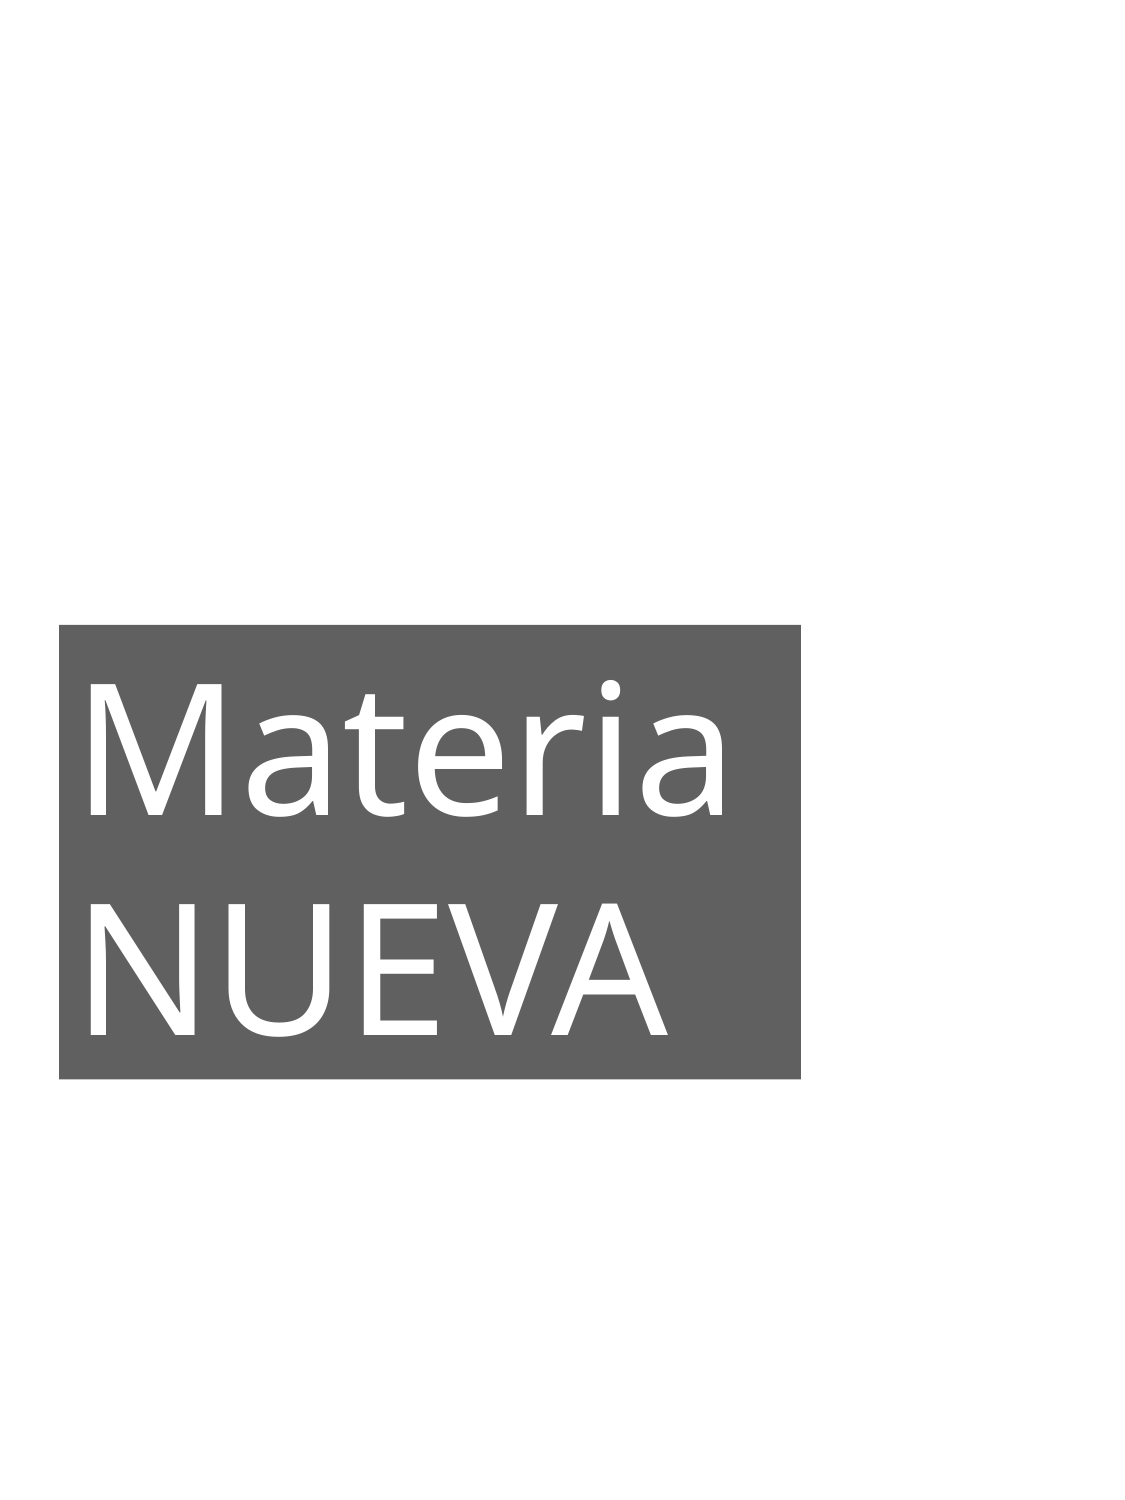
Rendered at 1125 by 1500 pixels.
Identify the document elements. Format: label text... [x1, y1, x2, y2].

text_box Materia NUEVA [59, 624, 801, 1080]
